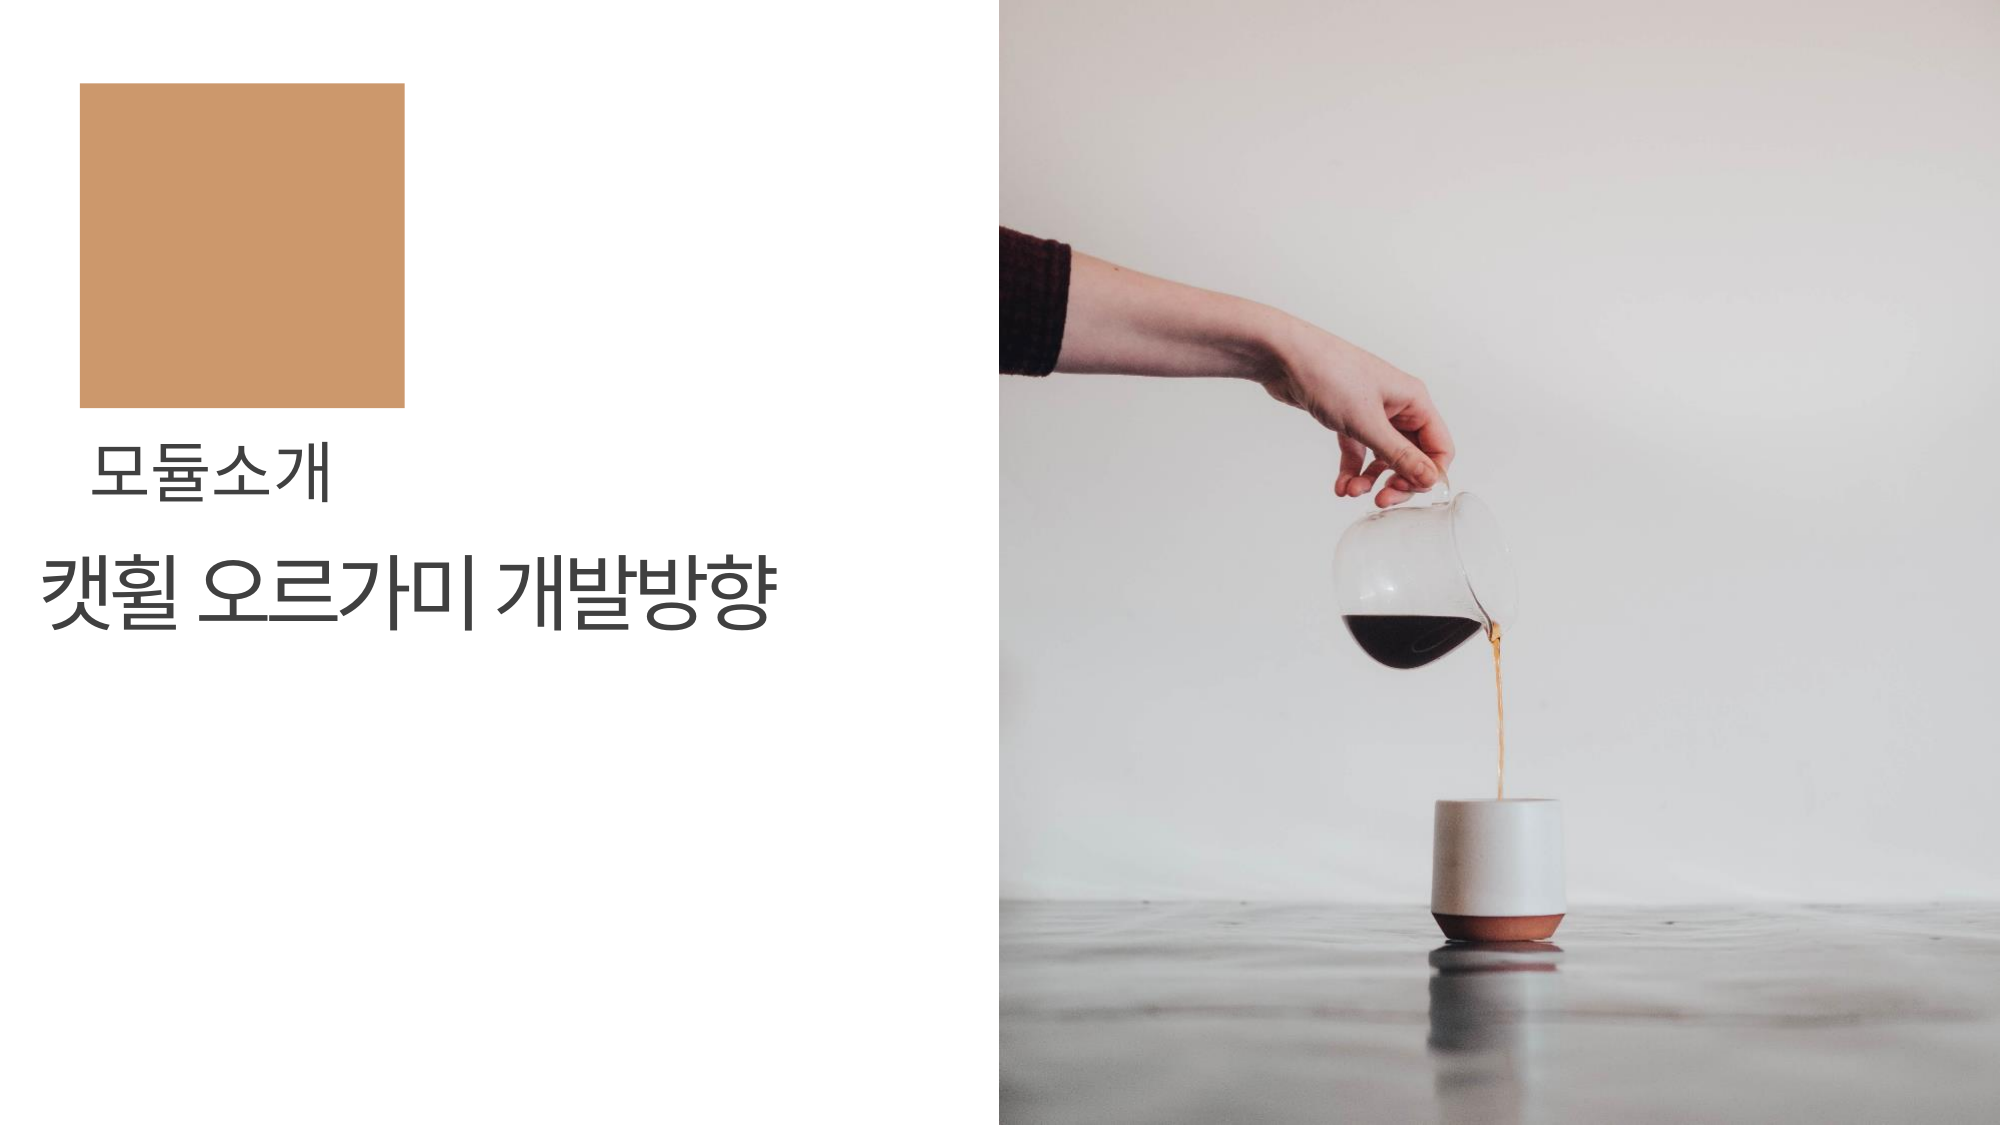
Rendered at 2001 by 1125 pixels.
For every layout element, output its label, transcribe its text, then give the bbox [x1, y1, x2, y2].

text_box 모듈소개 [74, 423, 400, 518]
text_box [79, 82, 406, 409]
text_box 캣휠 오르가미 개발방향 [23, 534, 796, 649]
picture [999, 0, 2000, 1125]
